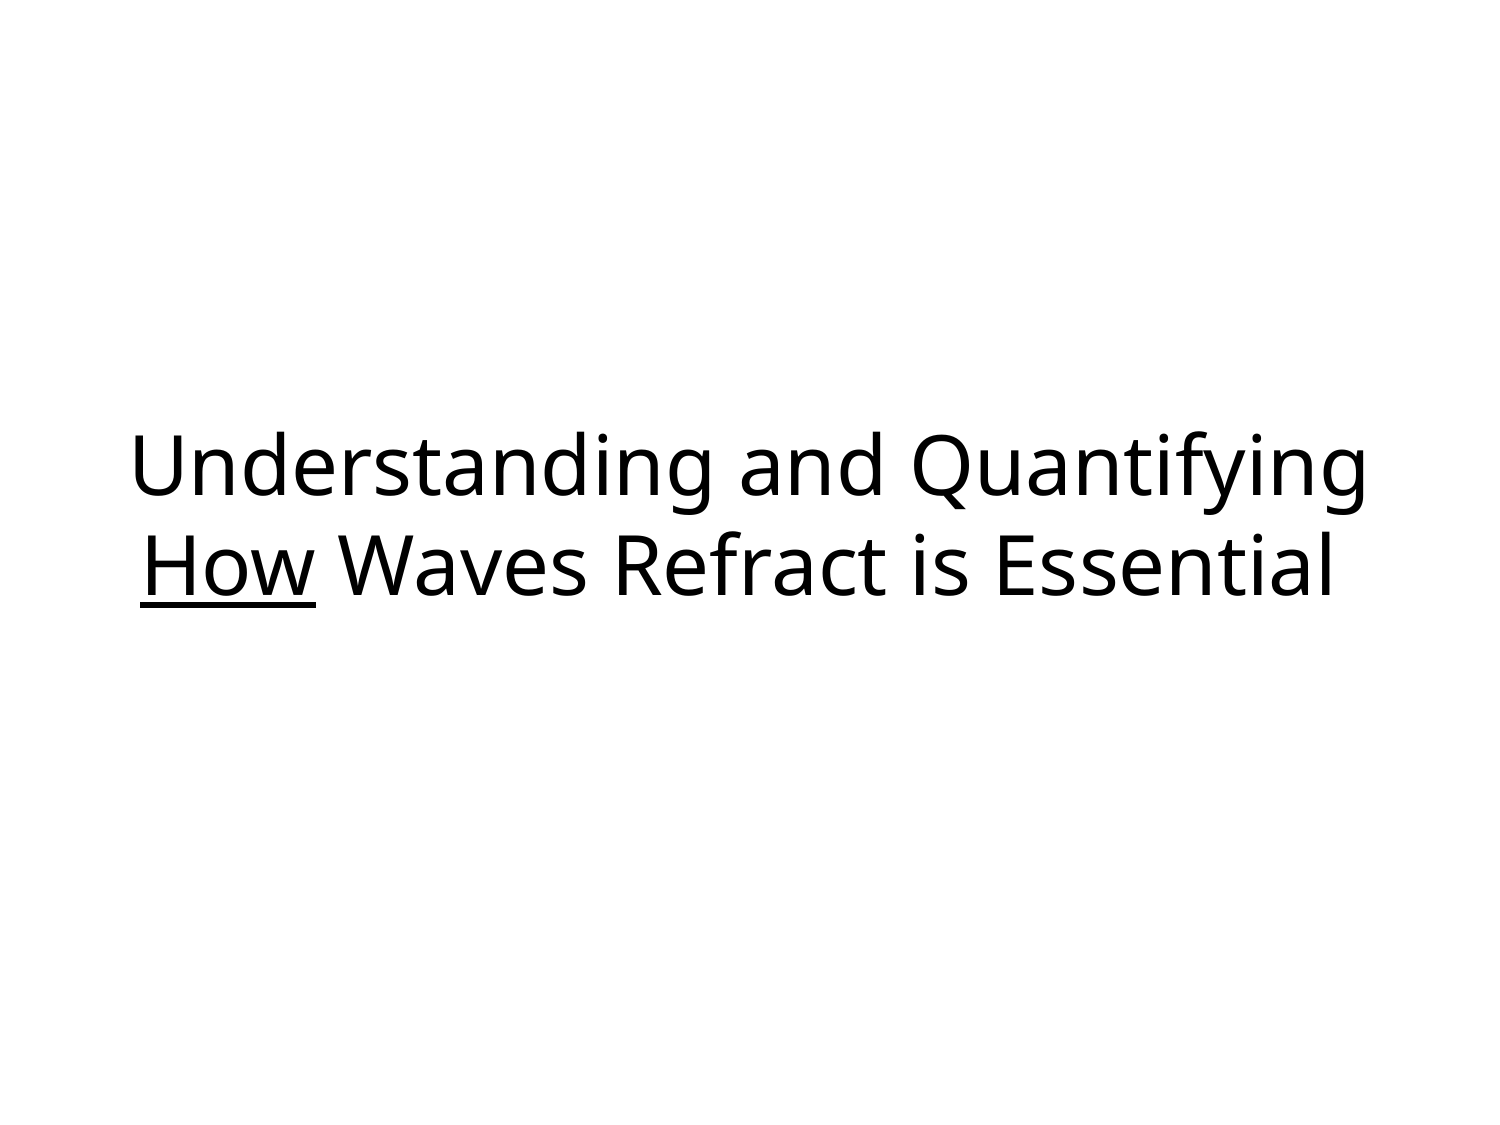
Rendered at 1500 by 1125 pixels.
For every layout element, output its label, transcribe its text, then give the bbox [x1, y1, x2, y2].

title Understanding and Quantifying How Waves Refract is Essential [112, 350, 1388, 675]
